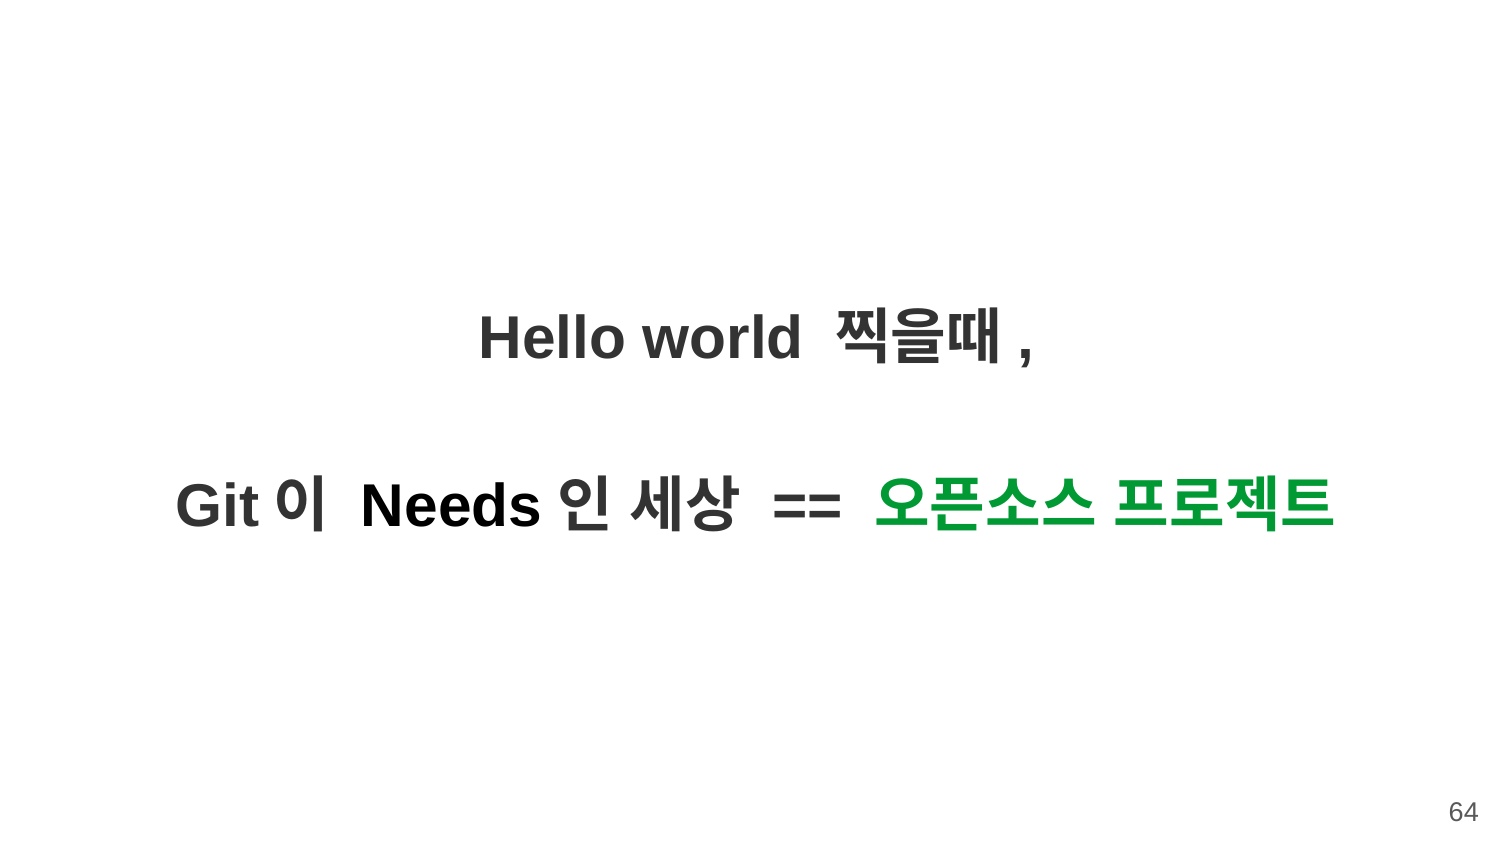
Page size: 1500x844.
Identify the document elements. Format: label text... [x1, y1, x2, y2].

text_box Hello world 찍을때, Git이 Needs인 세상 == 오픈소스 프로젝트 [44, 292, 1468, 545]
slide_number ‹#› [1403, 779, 1494, 844]
